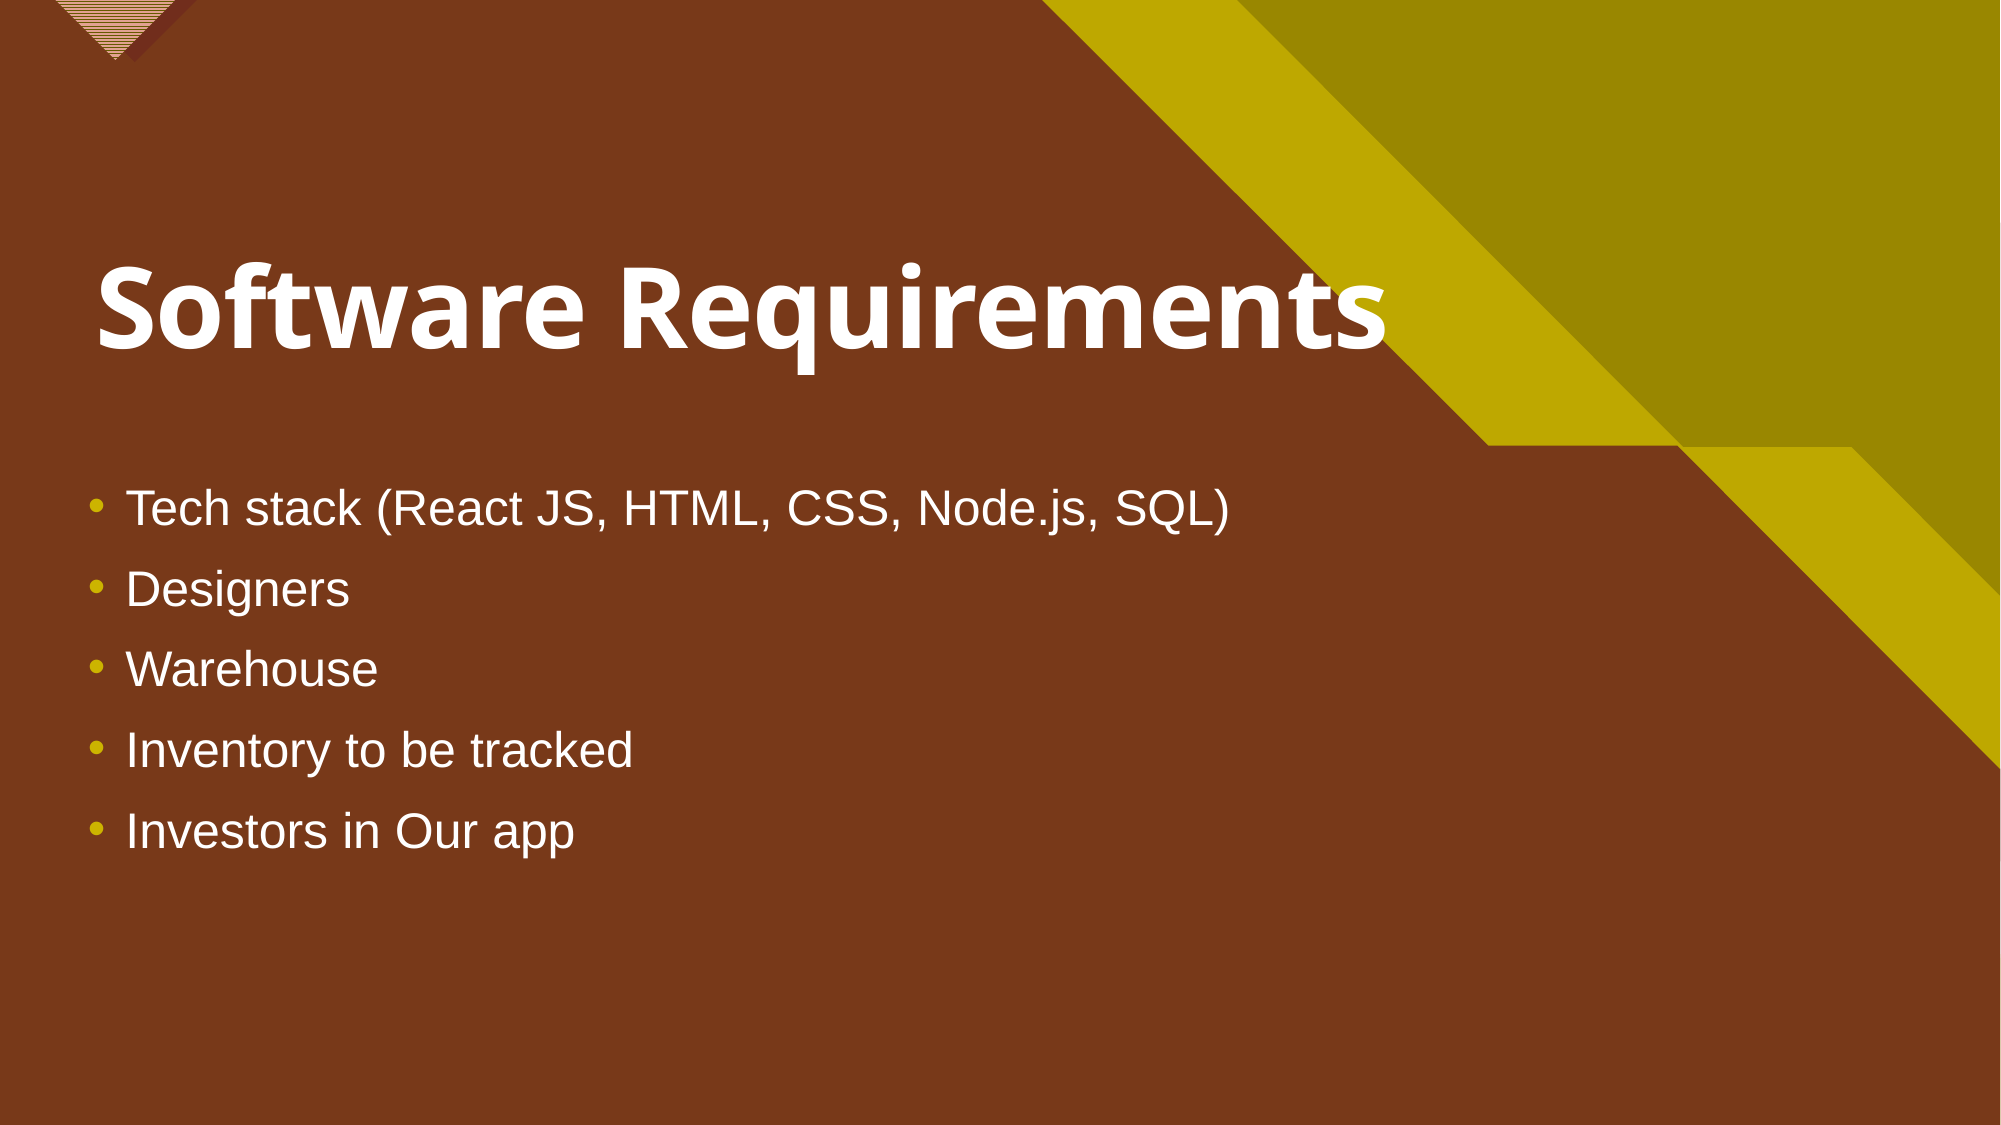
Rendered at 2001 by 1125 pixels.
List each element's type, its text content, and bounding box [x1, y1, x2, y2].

list Tech stack (React JS, HTML, CSS, Node.js, SQL) Designers Warehouse Inventory to be tracked Investors in Our app [72, 467, 1731, 956]
title Software Requirements [80, 243, 1920, 382]
